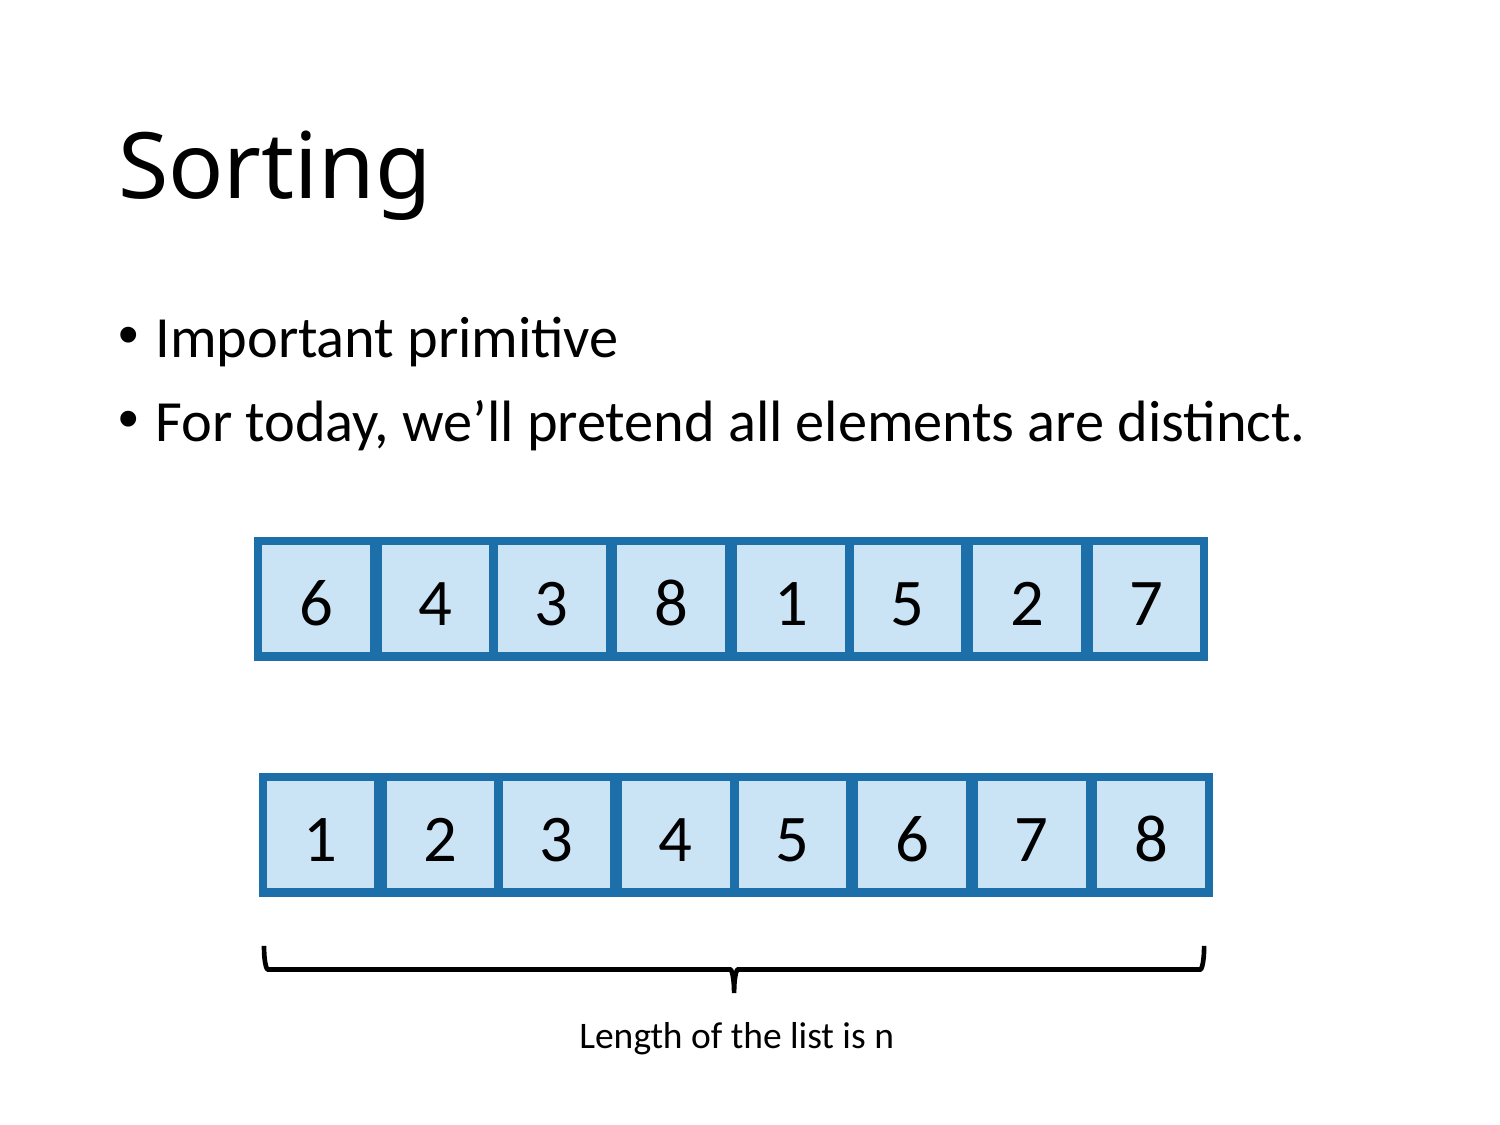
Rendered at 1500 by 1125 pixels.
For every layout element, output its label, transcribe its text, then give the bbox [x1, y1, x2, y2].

text_box Length of the list is n [564, 1004, 936, 1064]
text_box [262, 776, 1209, 893]
list Important primitive For today, we’ll pretend all elements are distinct. [103, 299, 1397, 1014]
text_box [258, 540, 1204, 657]
title Sorting [103, 59, 1397, 278]
text_box [263, 945, 1205, 994]
